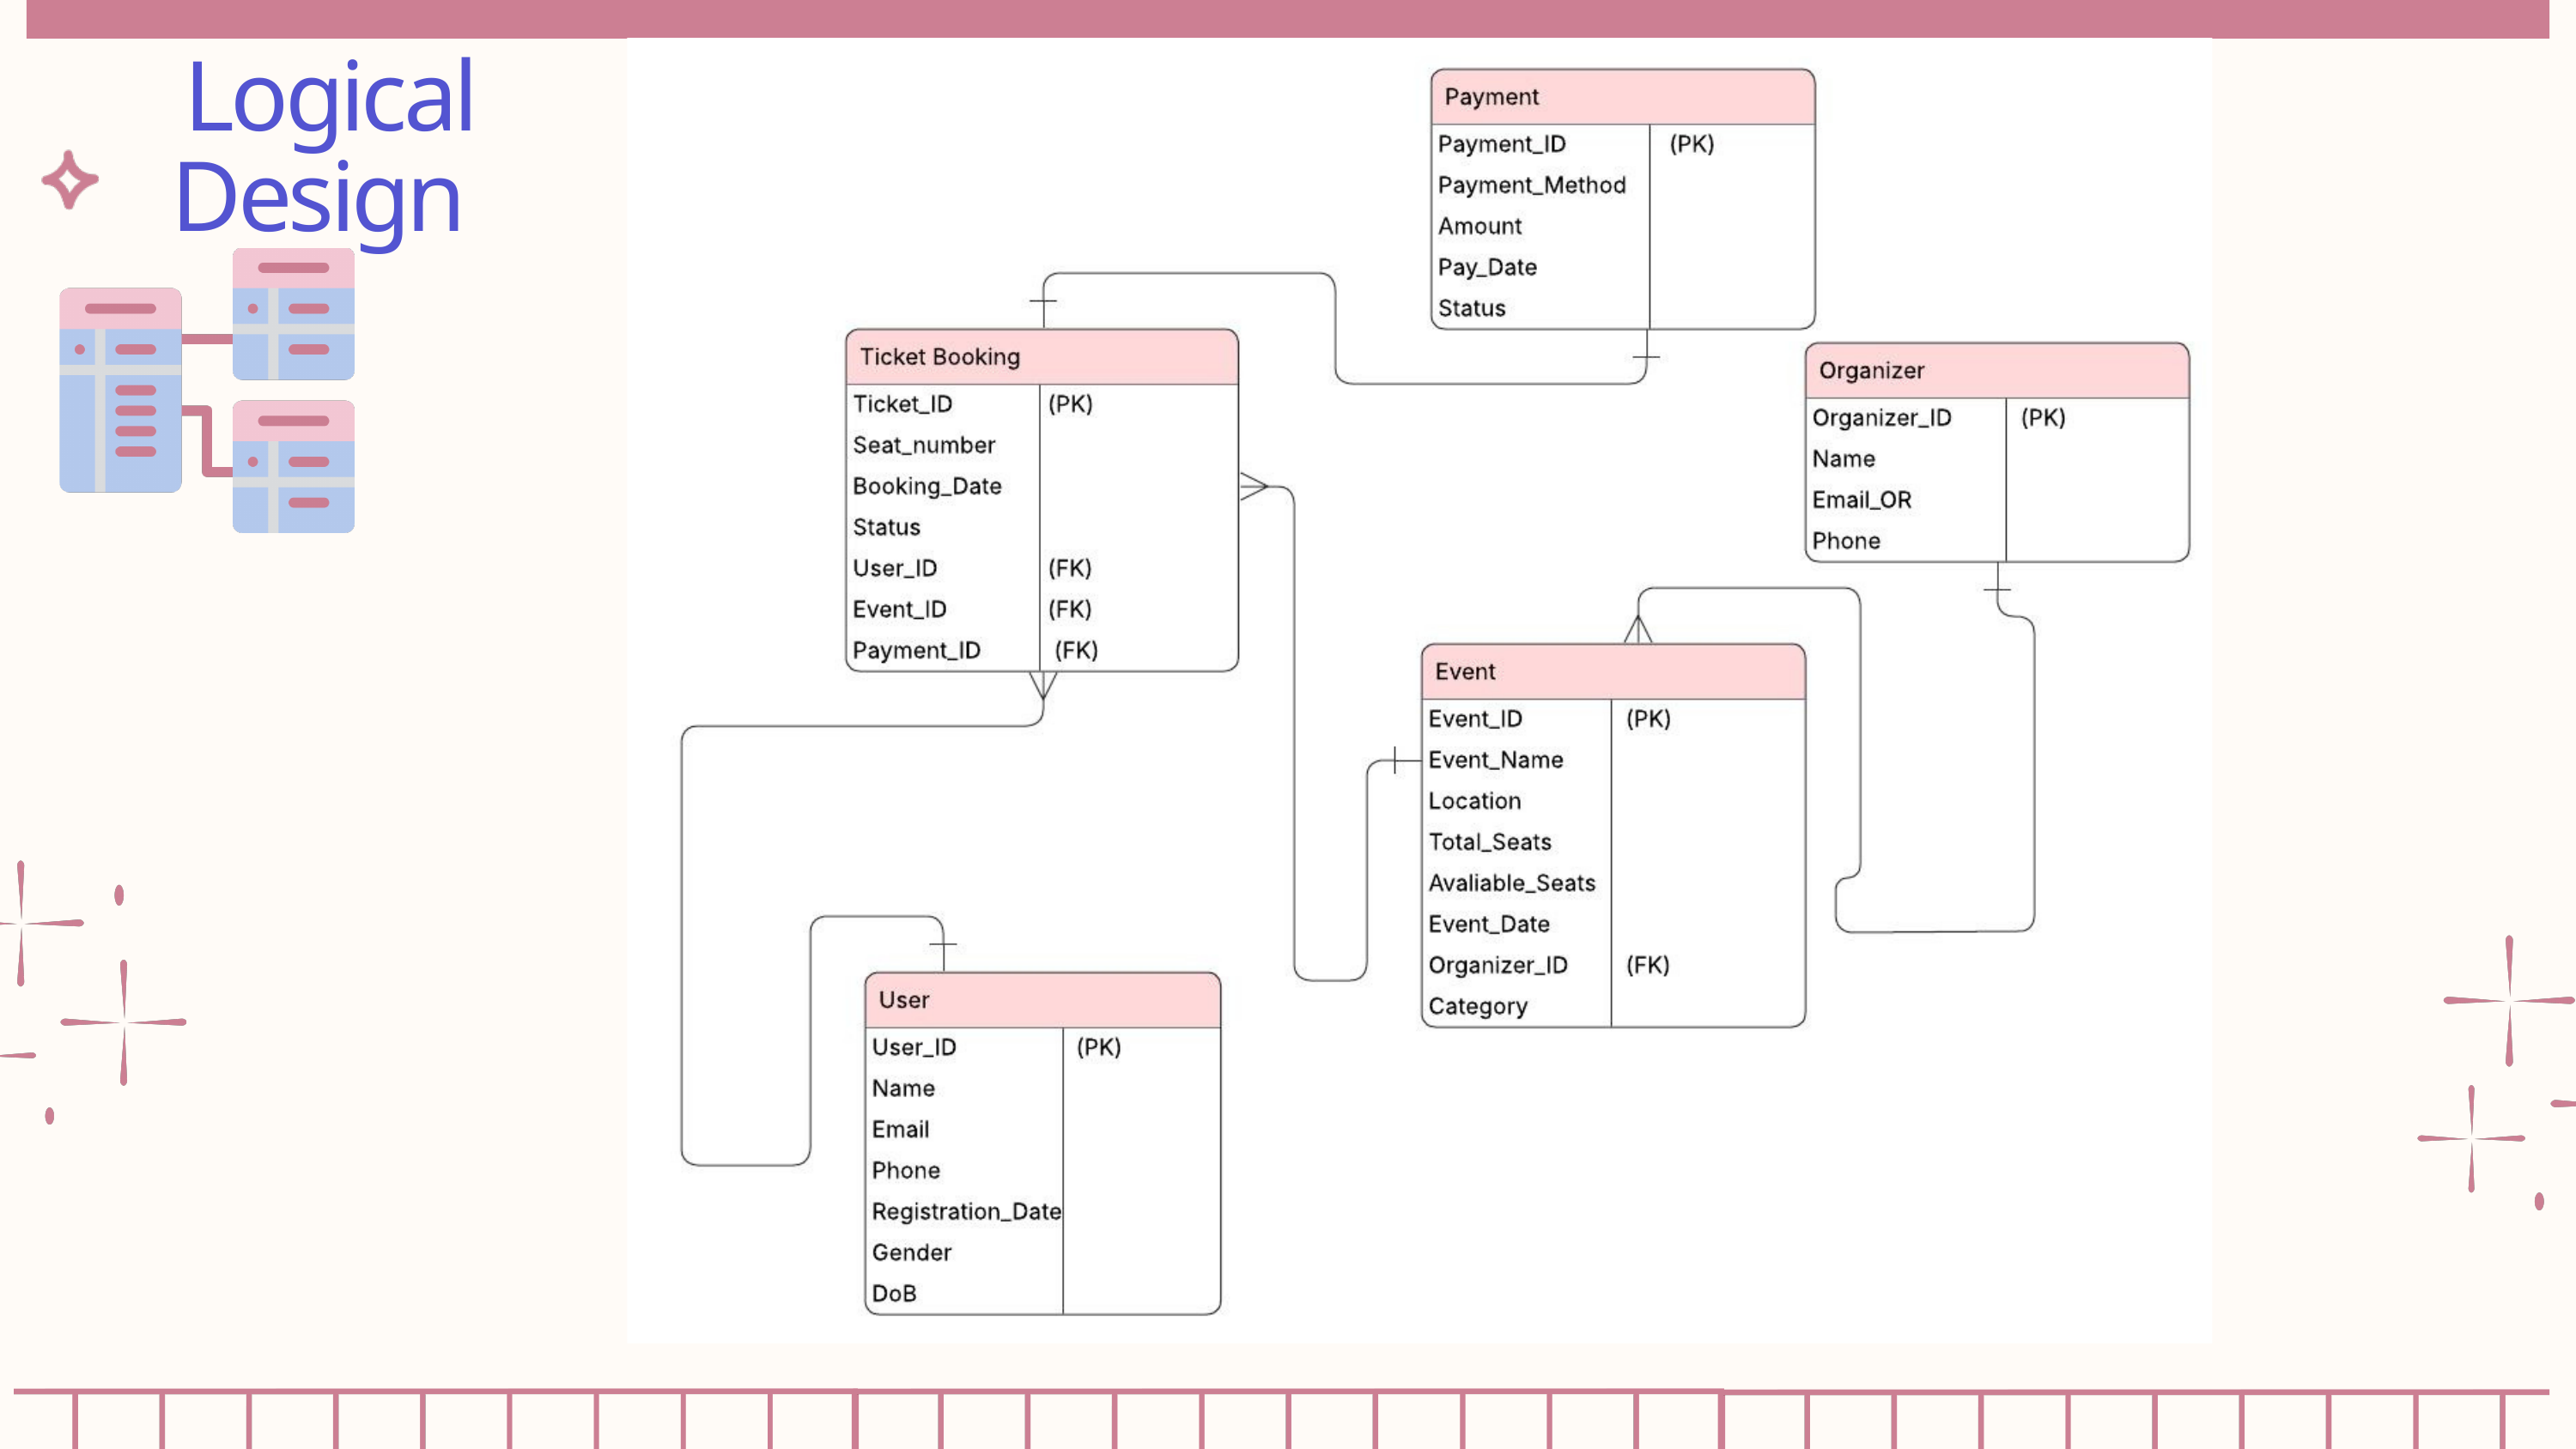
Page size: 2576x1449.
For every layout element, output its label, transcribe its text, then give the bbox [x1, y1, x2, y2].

text_box [627, 38, 2213, 1343]
text_box [26, 0, 2550, 39]
text_box [0, 860, 187, 1125]
text_box Logical Design [59, 49, 600, 251]
text_box [59, 251, 355, 533]
text_box [851, 1388, 1726, 1449]
text_box [33, 144, 59, 214]
text_box [1717, 1389, 2550, 1449]
text_box [14, 1388, 851, 1449]
text_box [2417, 935, 2576, 1210]
